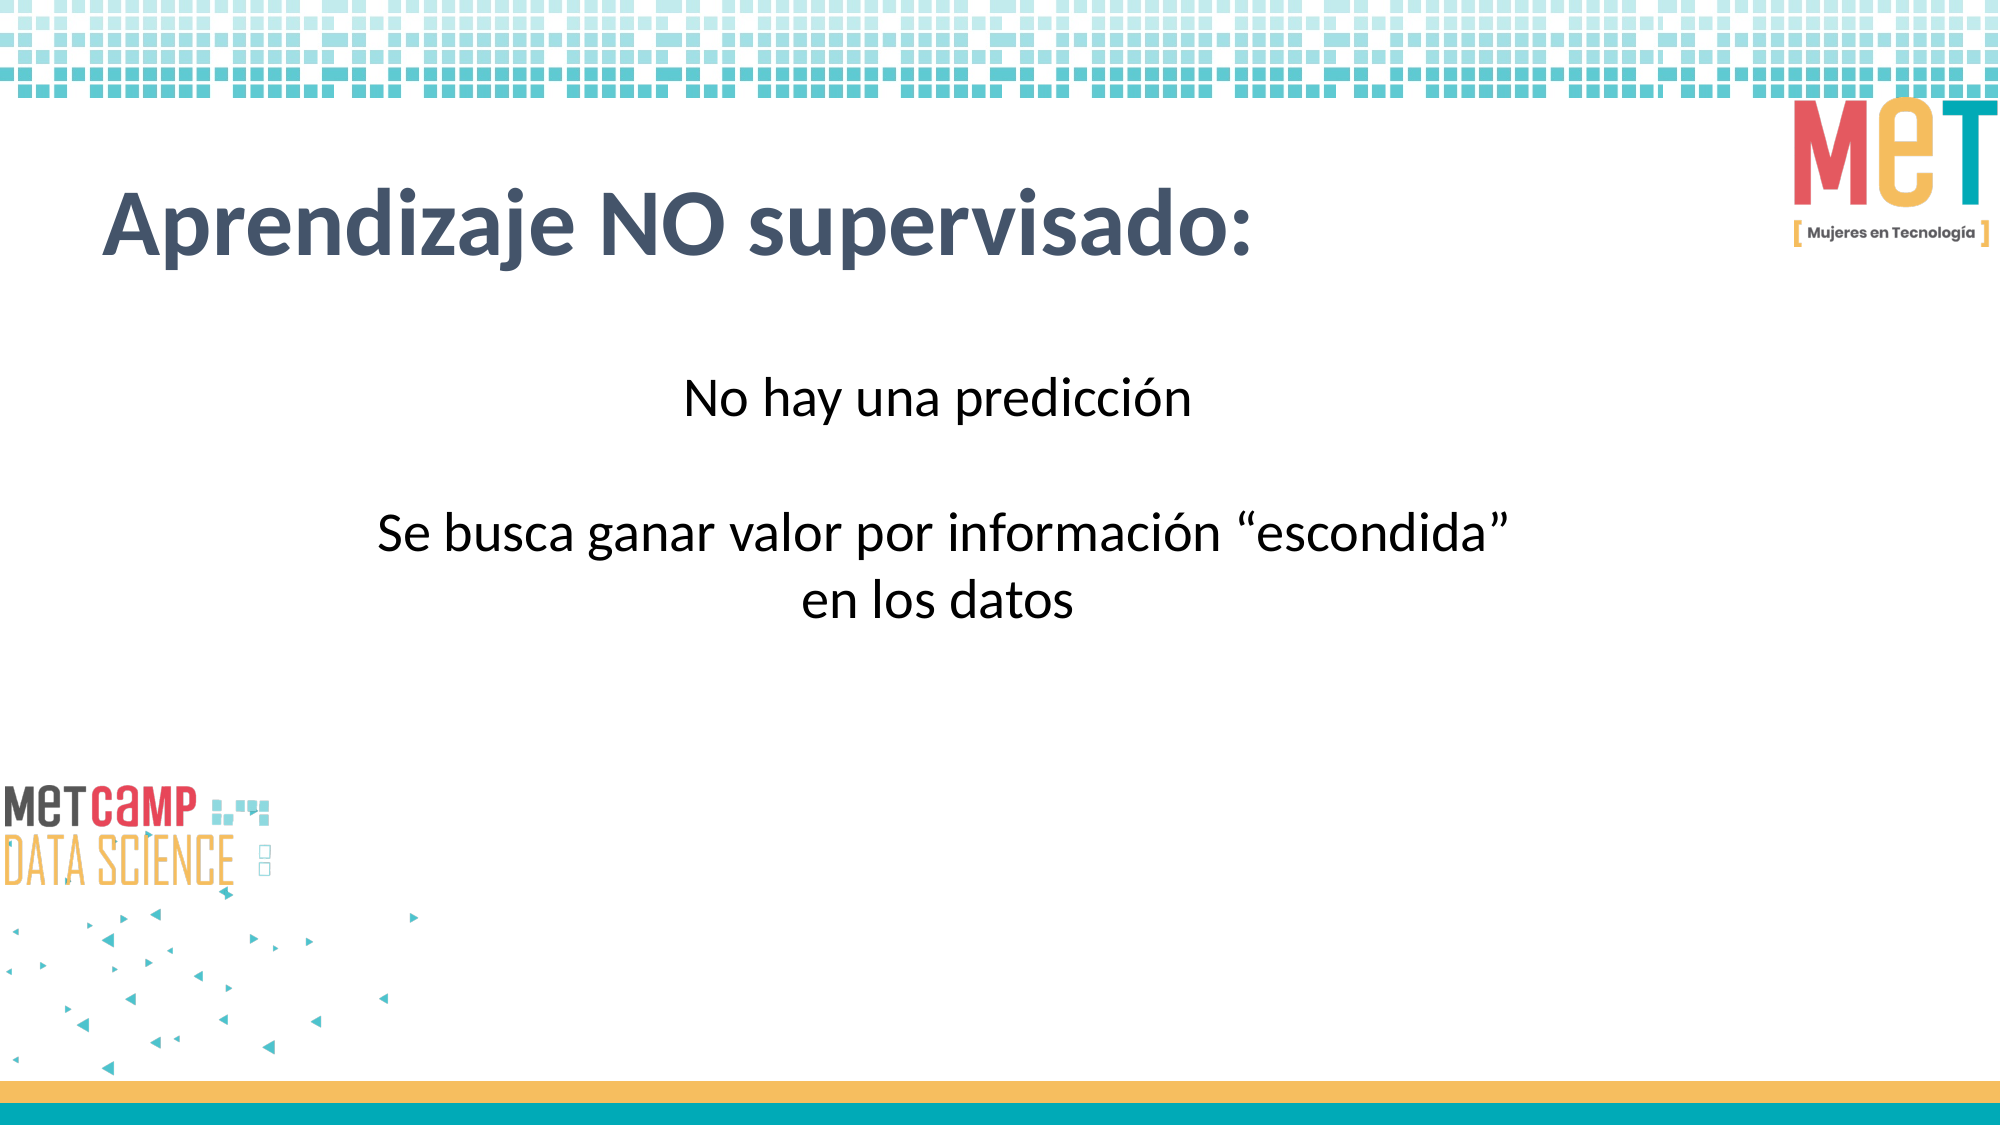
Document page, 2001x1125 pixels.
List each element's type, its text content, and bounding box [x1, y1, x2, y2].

picture [0, 0, 1998, 247]
text_box Aprendizaje NO supervisado: [87, 144, 1506, 290]
text_box No hay una predicción Se busca ganar valor por información “escondida” en los datos [351, 345, 1538, 646]
picture [0, 785, 2000, 1125]
